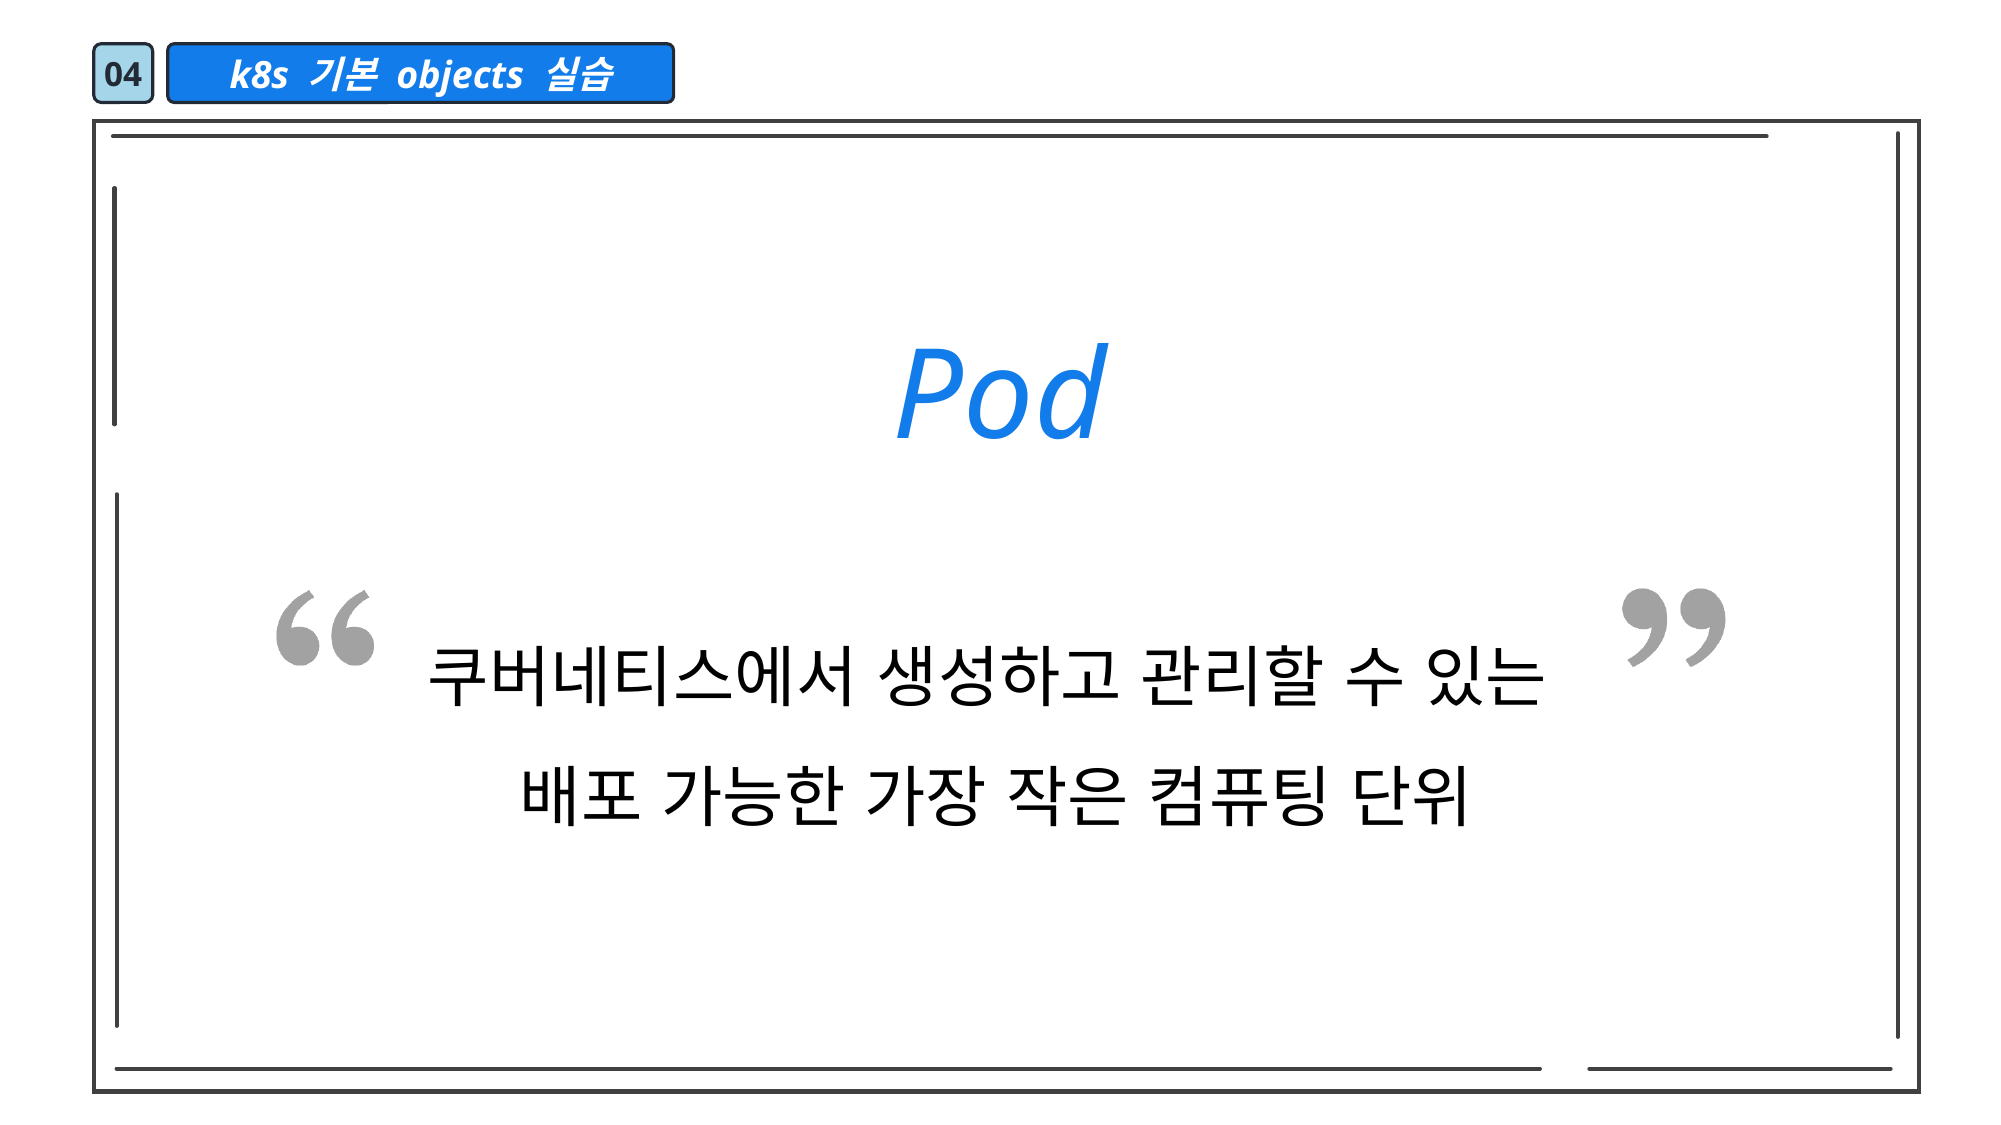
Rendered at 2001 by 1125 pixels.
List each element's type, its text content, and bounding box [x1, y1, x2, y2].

text_box [93, 120, 1920, 1093]
text_box 04 [92, 42, 154, 104]
picture [258, 561, 391, 694]
text_box Pod [675, 306, 1325, 471]
text_box k8s 기본 objects 실습 [166, 42, 675, 104]
picture [1604, 558, 1743, 697]
text_box 쿠버네티스에서 생성하고 관리할 수 있는 배포 가능한 가장 작은 컴퓨팅 단위 [272, 587, 1722, 843]
